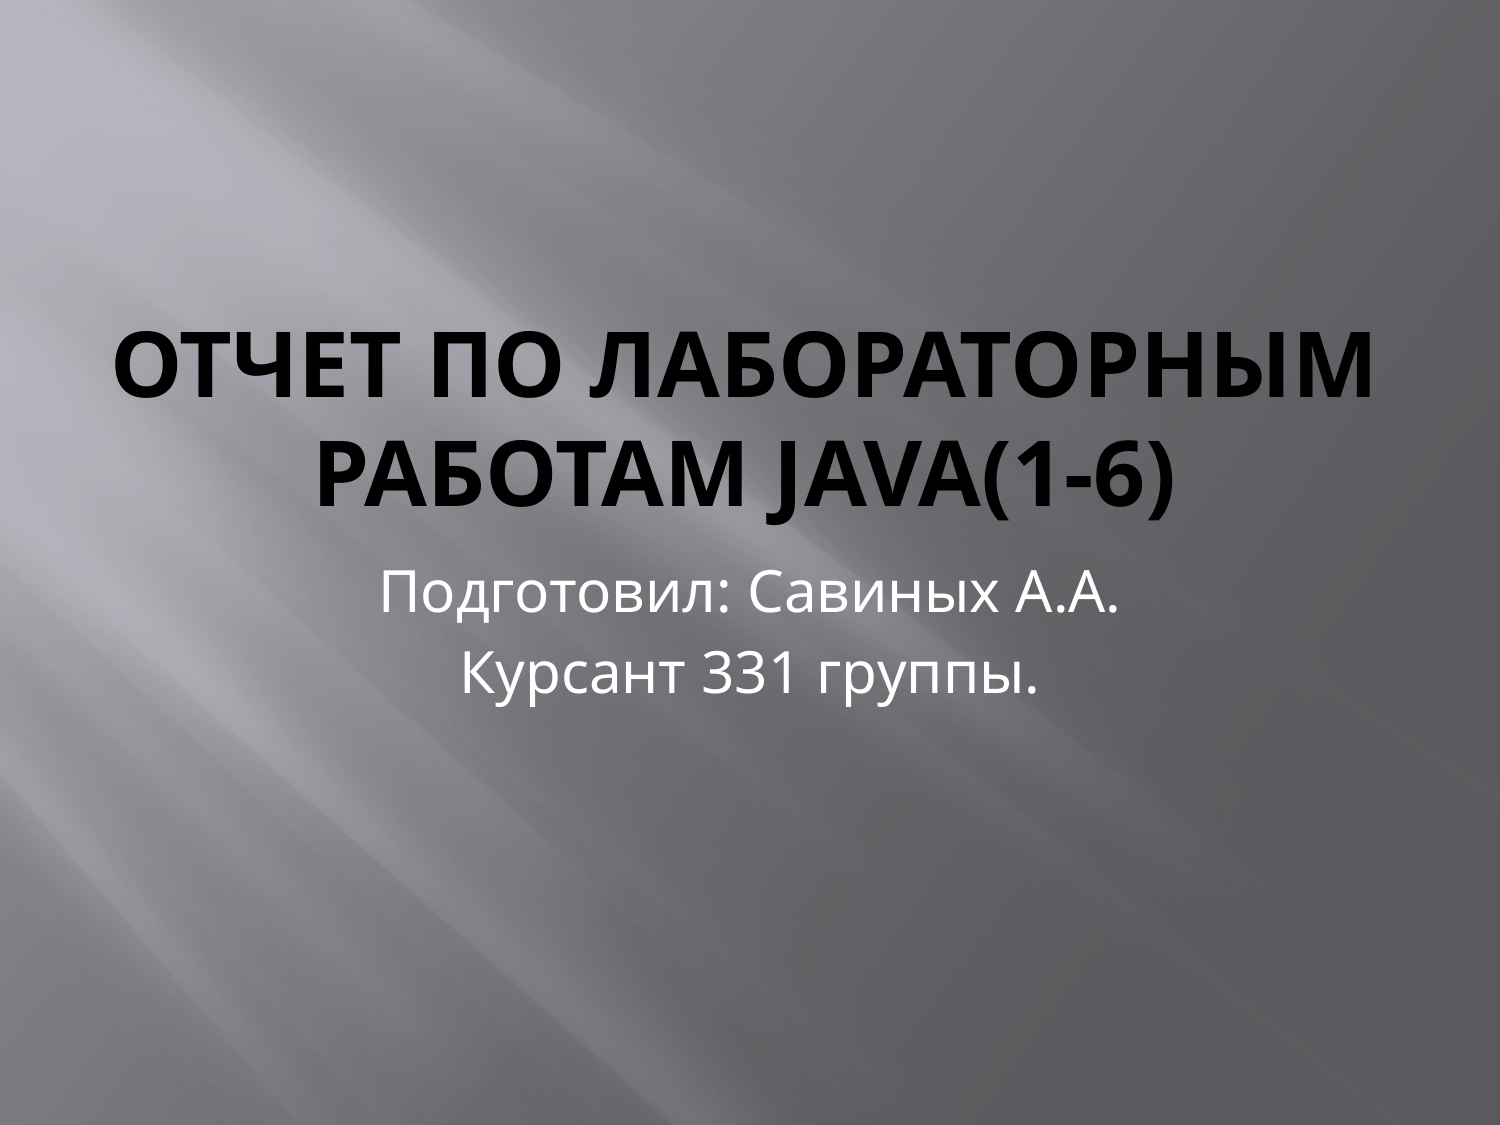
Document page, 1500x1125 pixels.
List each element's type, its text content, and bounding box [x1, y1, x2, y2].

subtitle Подготовил: Савиных А.А. Курсант 331 группы. [225, 546, 1275, 834]
title Отчет по лабораторным работам java(1-6) [69, 224, 1420, 525]
